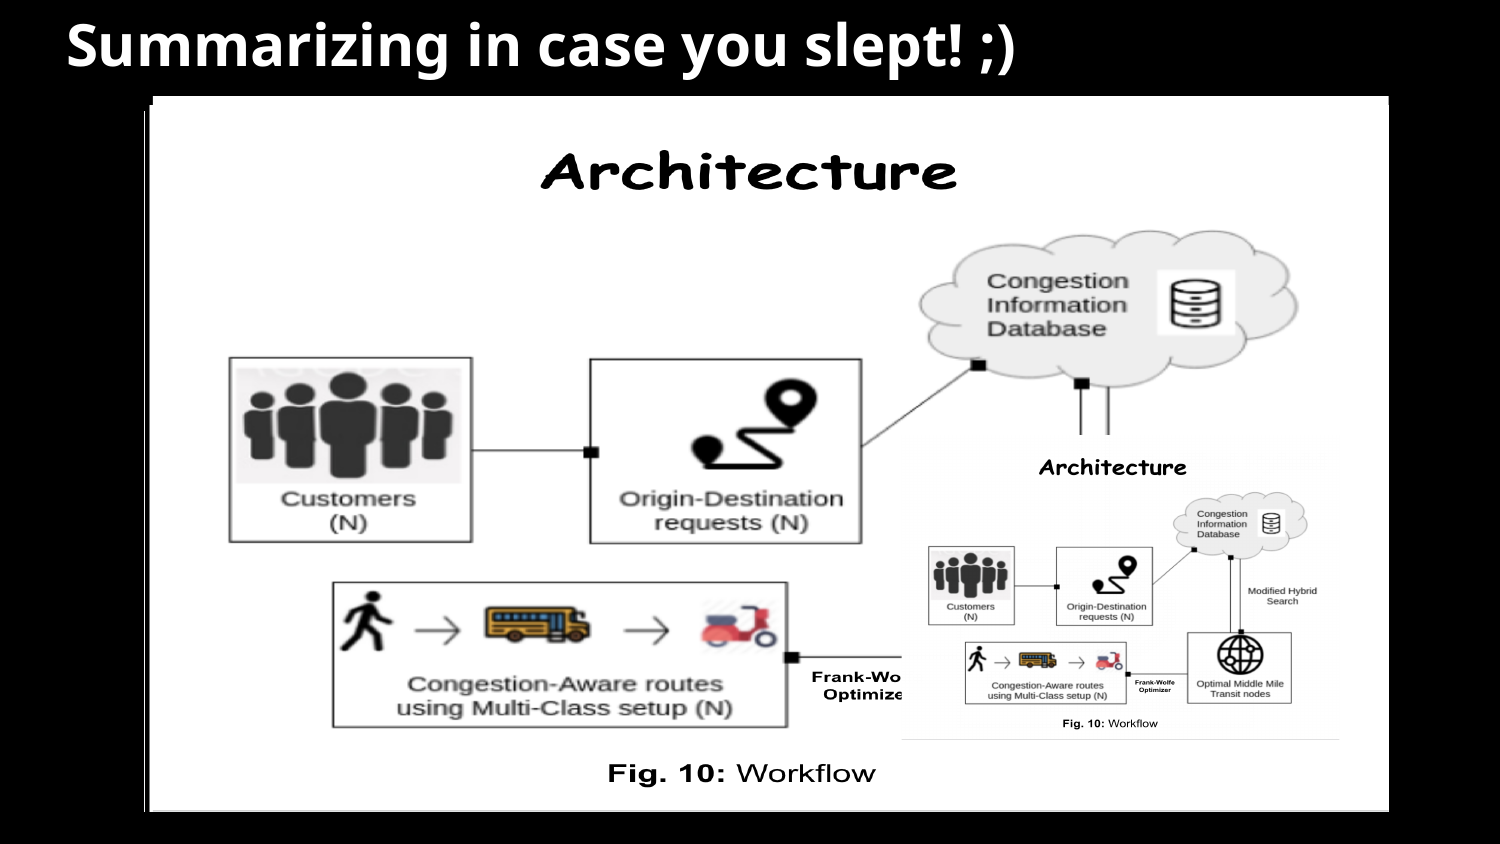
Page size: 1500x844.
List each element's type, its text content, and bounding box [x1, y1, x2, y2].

picture [144, 96, 1390, 812]
title Summarizing in case you slept! ;) [51, 0, 1449, 88]
